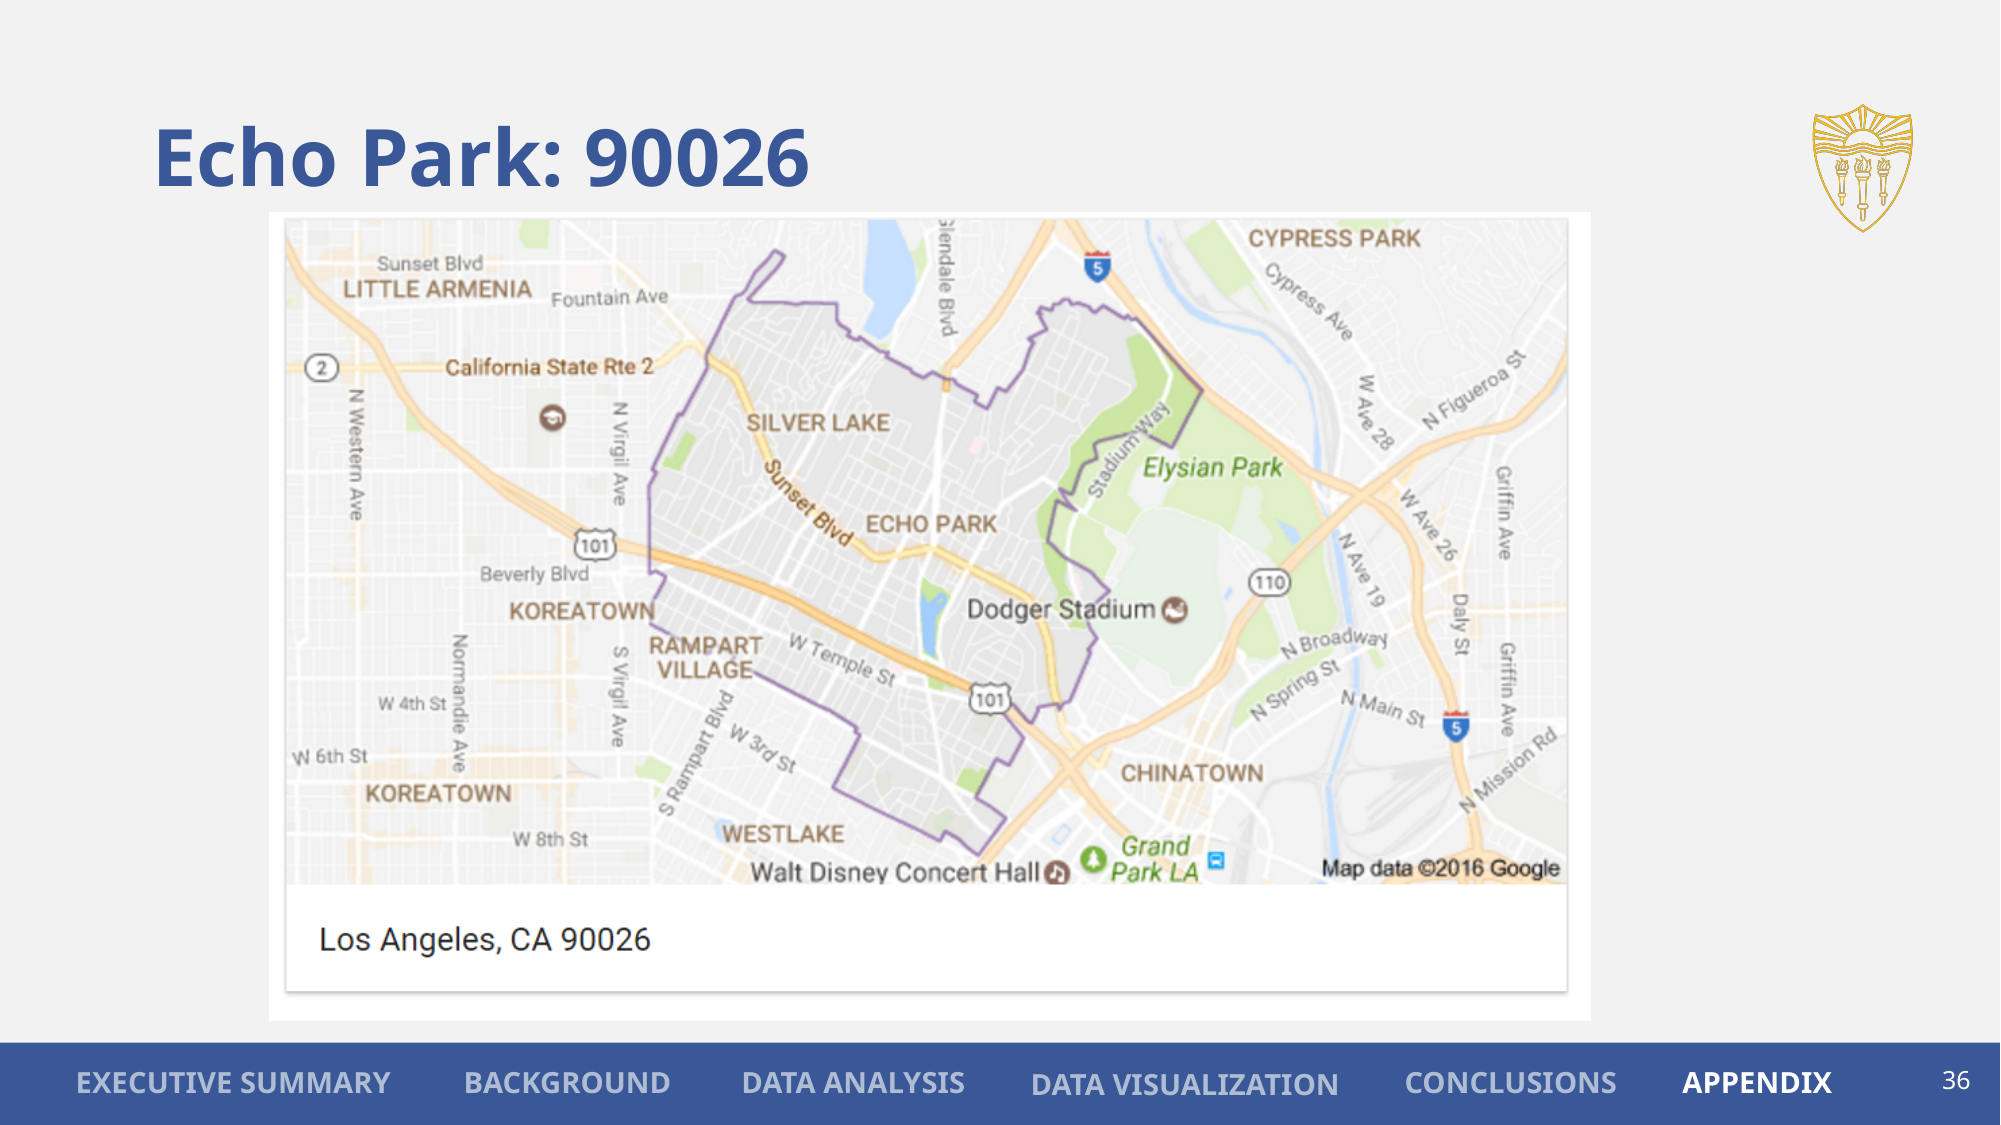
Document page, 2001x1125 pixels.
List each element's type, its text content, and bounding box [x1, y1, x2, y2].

text_box EXECUTIVE SUMMARY [60, 1057, 407, 1108]
text_box APPENDIX [1667, 1057, 1848, 1108]
text_box DATA VISUALIZATION [1015, 1058, 1355, 1109]
slide_number 36 [1535, 1051, 1986, 1112]
text_box DATA ANALYSIS [726, 1057, 981, 1108]
title Echo Park: 90026 [137, 52, 1863, 271]
text_box CONCLUSIONS [1389, 1057, 1632, 1108]
picture [269, 212, 1591, 1021]
picture [1863, 85, 1945, 250]
text_box BACKGROUND [448, 1057, 687, 1108]
